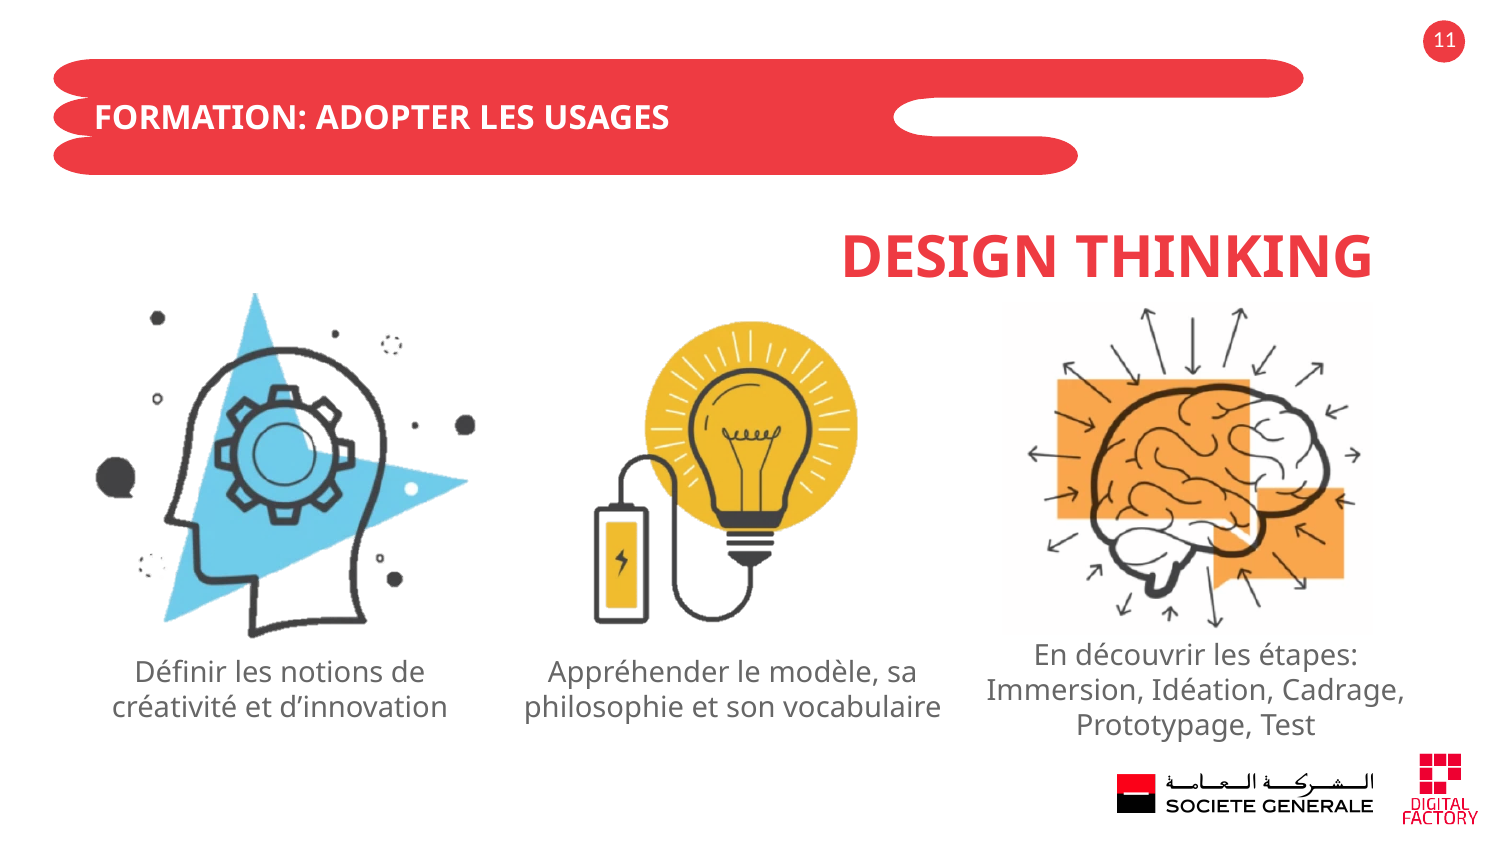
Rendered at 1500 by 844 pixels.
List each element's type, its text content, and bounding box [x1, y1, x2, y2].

text_box Appréhender le modèle, sa philosophie et son vocabulaire [496, 646, 970, 731]
text_box Définir les notions de créativité et d’innovation [95, 647, 465, 731]
picture [1002, 302, 1373, 635]
picture [586, 317, 880, 638]
text_box En découvrir les étapes: Immersion, Idéation, Cadrage, Prototypage, Test [969, 628, 1423, 749]
picture [1117, 773, 1373, 813]
picture [91, 293, 489, 647]
text_box FORMATION: ADOPTER LES USAGES [93, 93, 977, 185]
picture [1401, 750, 1479, 828]
text_box DESIGN THINKING [786, 211, 1390, 297]
text_box [52, 58, 1305, 176]
